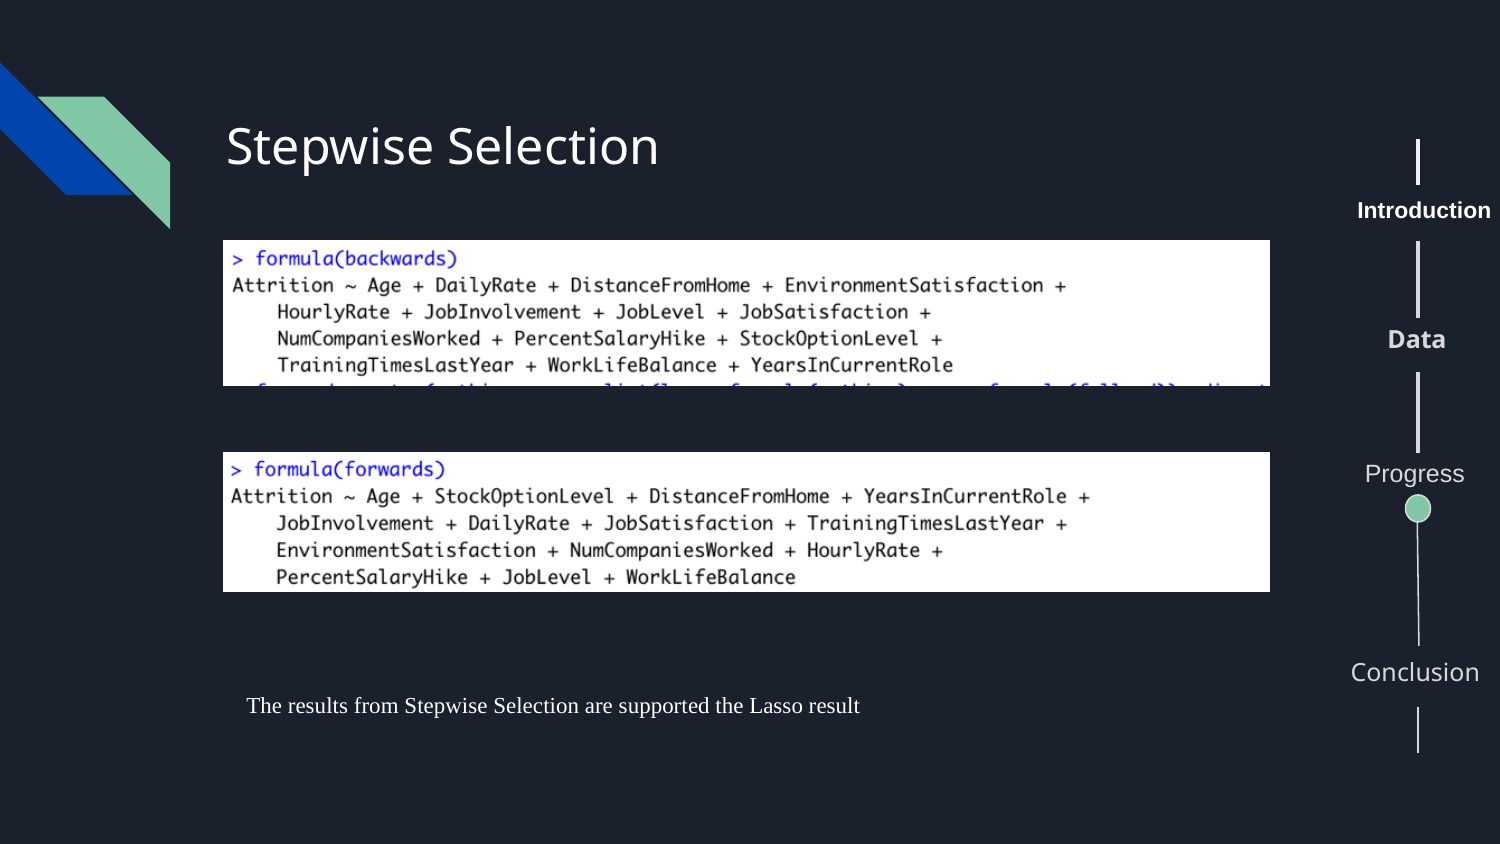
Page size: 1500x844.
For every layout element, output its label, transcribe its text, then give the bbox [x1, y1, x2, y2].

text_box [1416, 505, 1420, 646]
text_box Introduction [1294, 176, 1500, 245]
text_box Conclusion [1335, 641, 1500, 723]
text_box [1405, 494, 1431, 521]
picture [223, 452, 1271, 592]
picture [223, 240, 1271, 387]
text_box Data [1372, 309, 1479, 374]
title Stepwise Selection [211, 99, 1367, 250]
text_box Progress [1320, 438, 1500, 540]
text_box The results from Stepwise Selection are supported the Lasso result [81, 672, 1157, 782]
